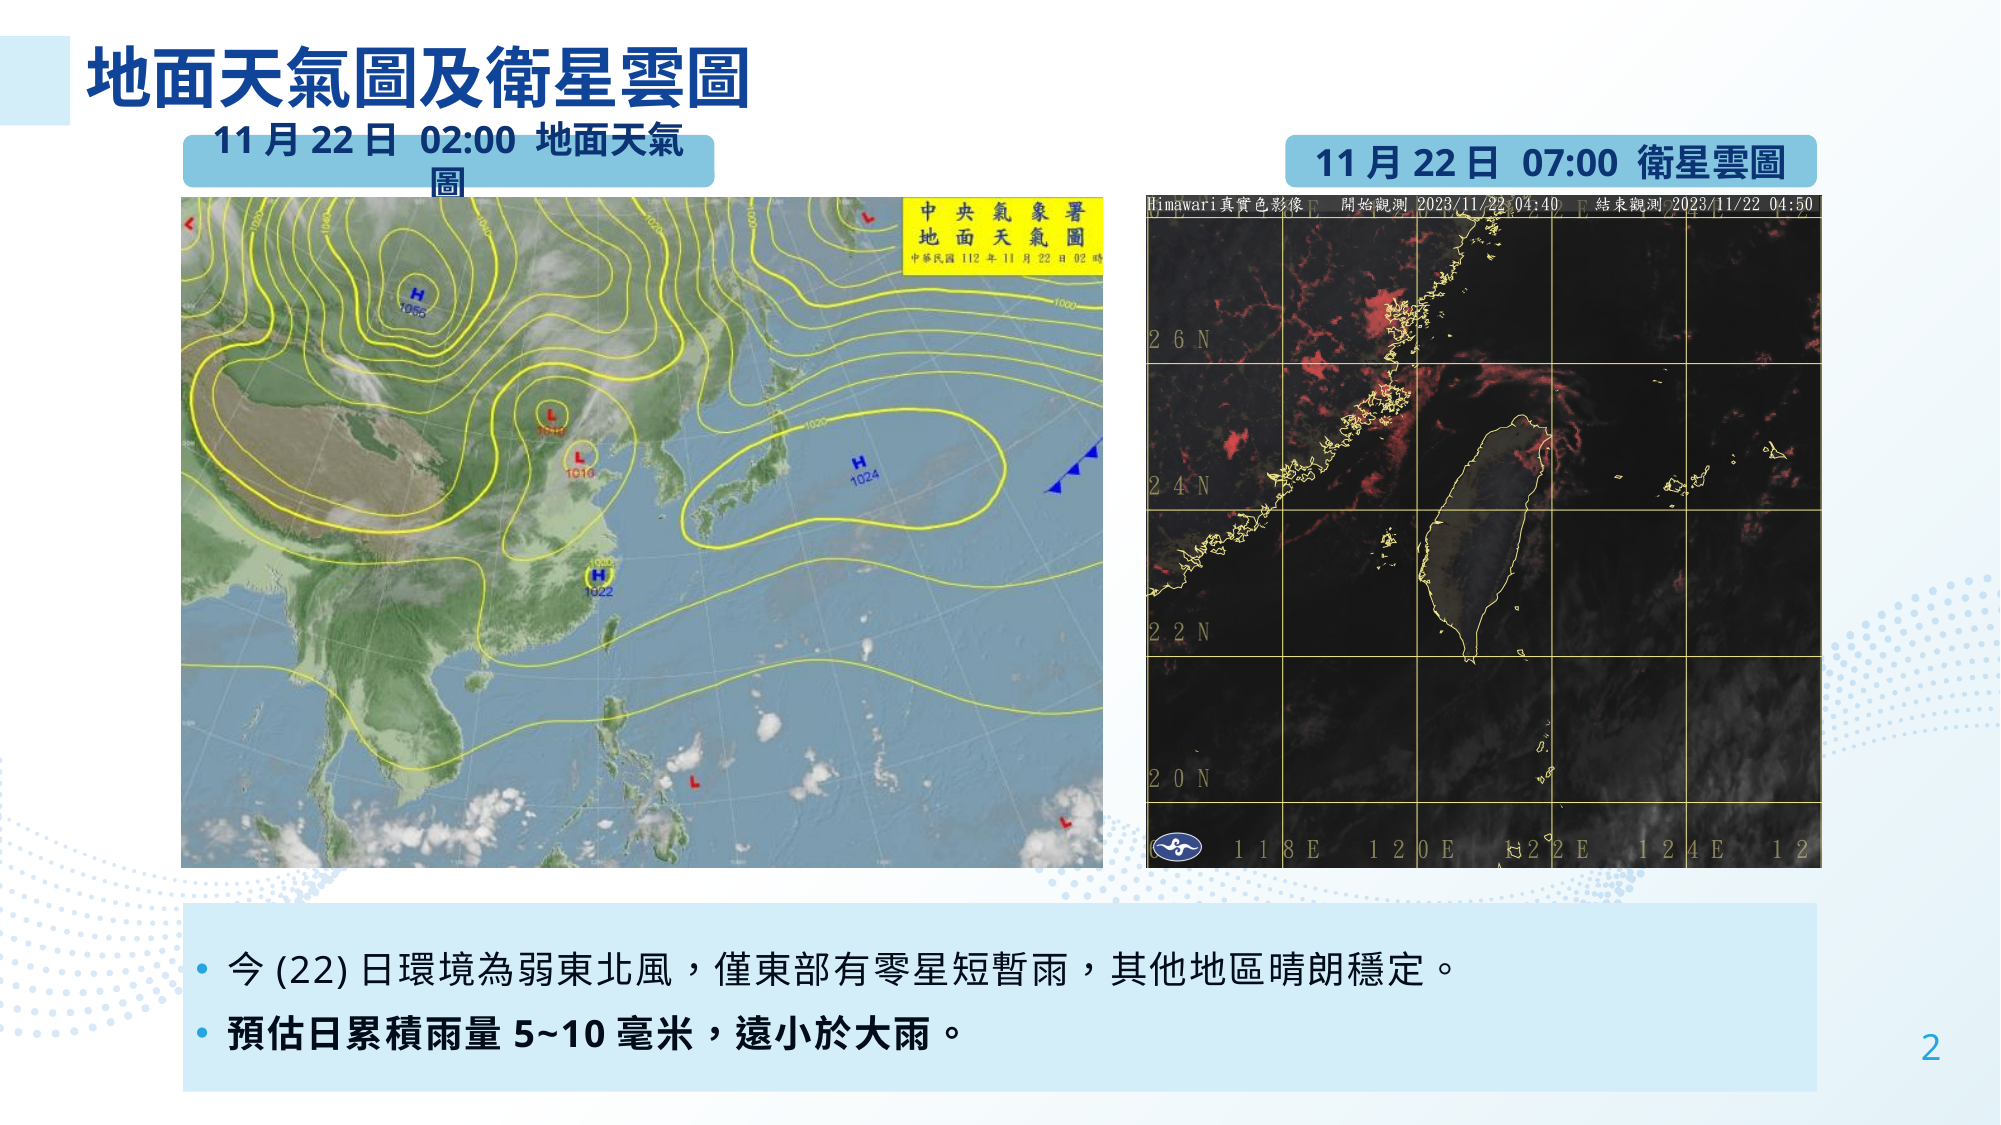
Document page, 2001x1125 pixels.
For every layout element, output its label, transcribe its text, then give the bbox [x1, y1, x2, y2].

picture [181, 197, 1104, 869]
text_box 11月22日 07:00 衛星雲圖 [1285, 134, 1817, 188]
text_box 11月22日 02:00 地面天氣圖 [183, 134, 715, 188]
list 今(22)日環境為弱東北風，僅東部有零星短暫雨，其他地區晴朗穩定。 預估日累積雨量5~10毫米，遠小於大雨。 [183, 903, 1817, 1092]
picture [1146, 195, 1822, 869]
slide_number 2 [1821, 1005, 1942, 1092]
